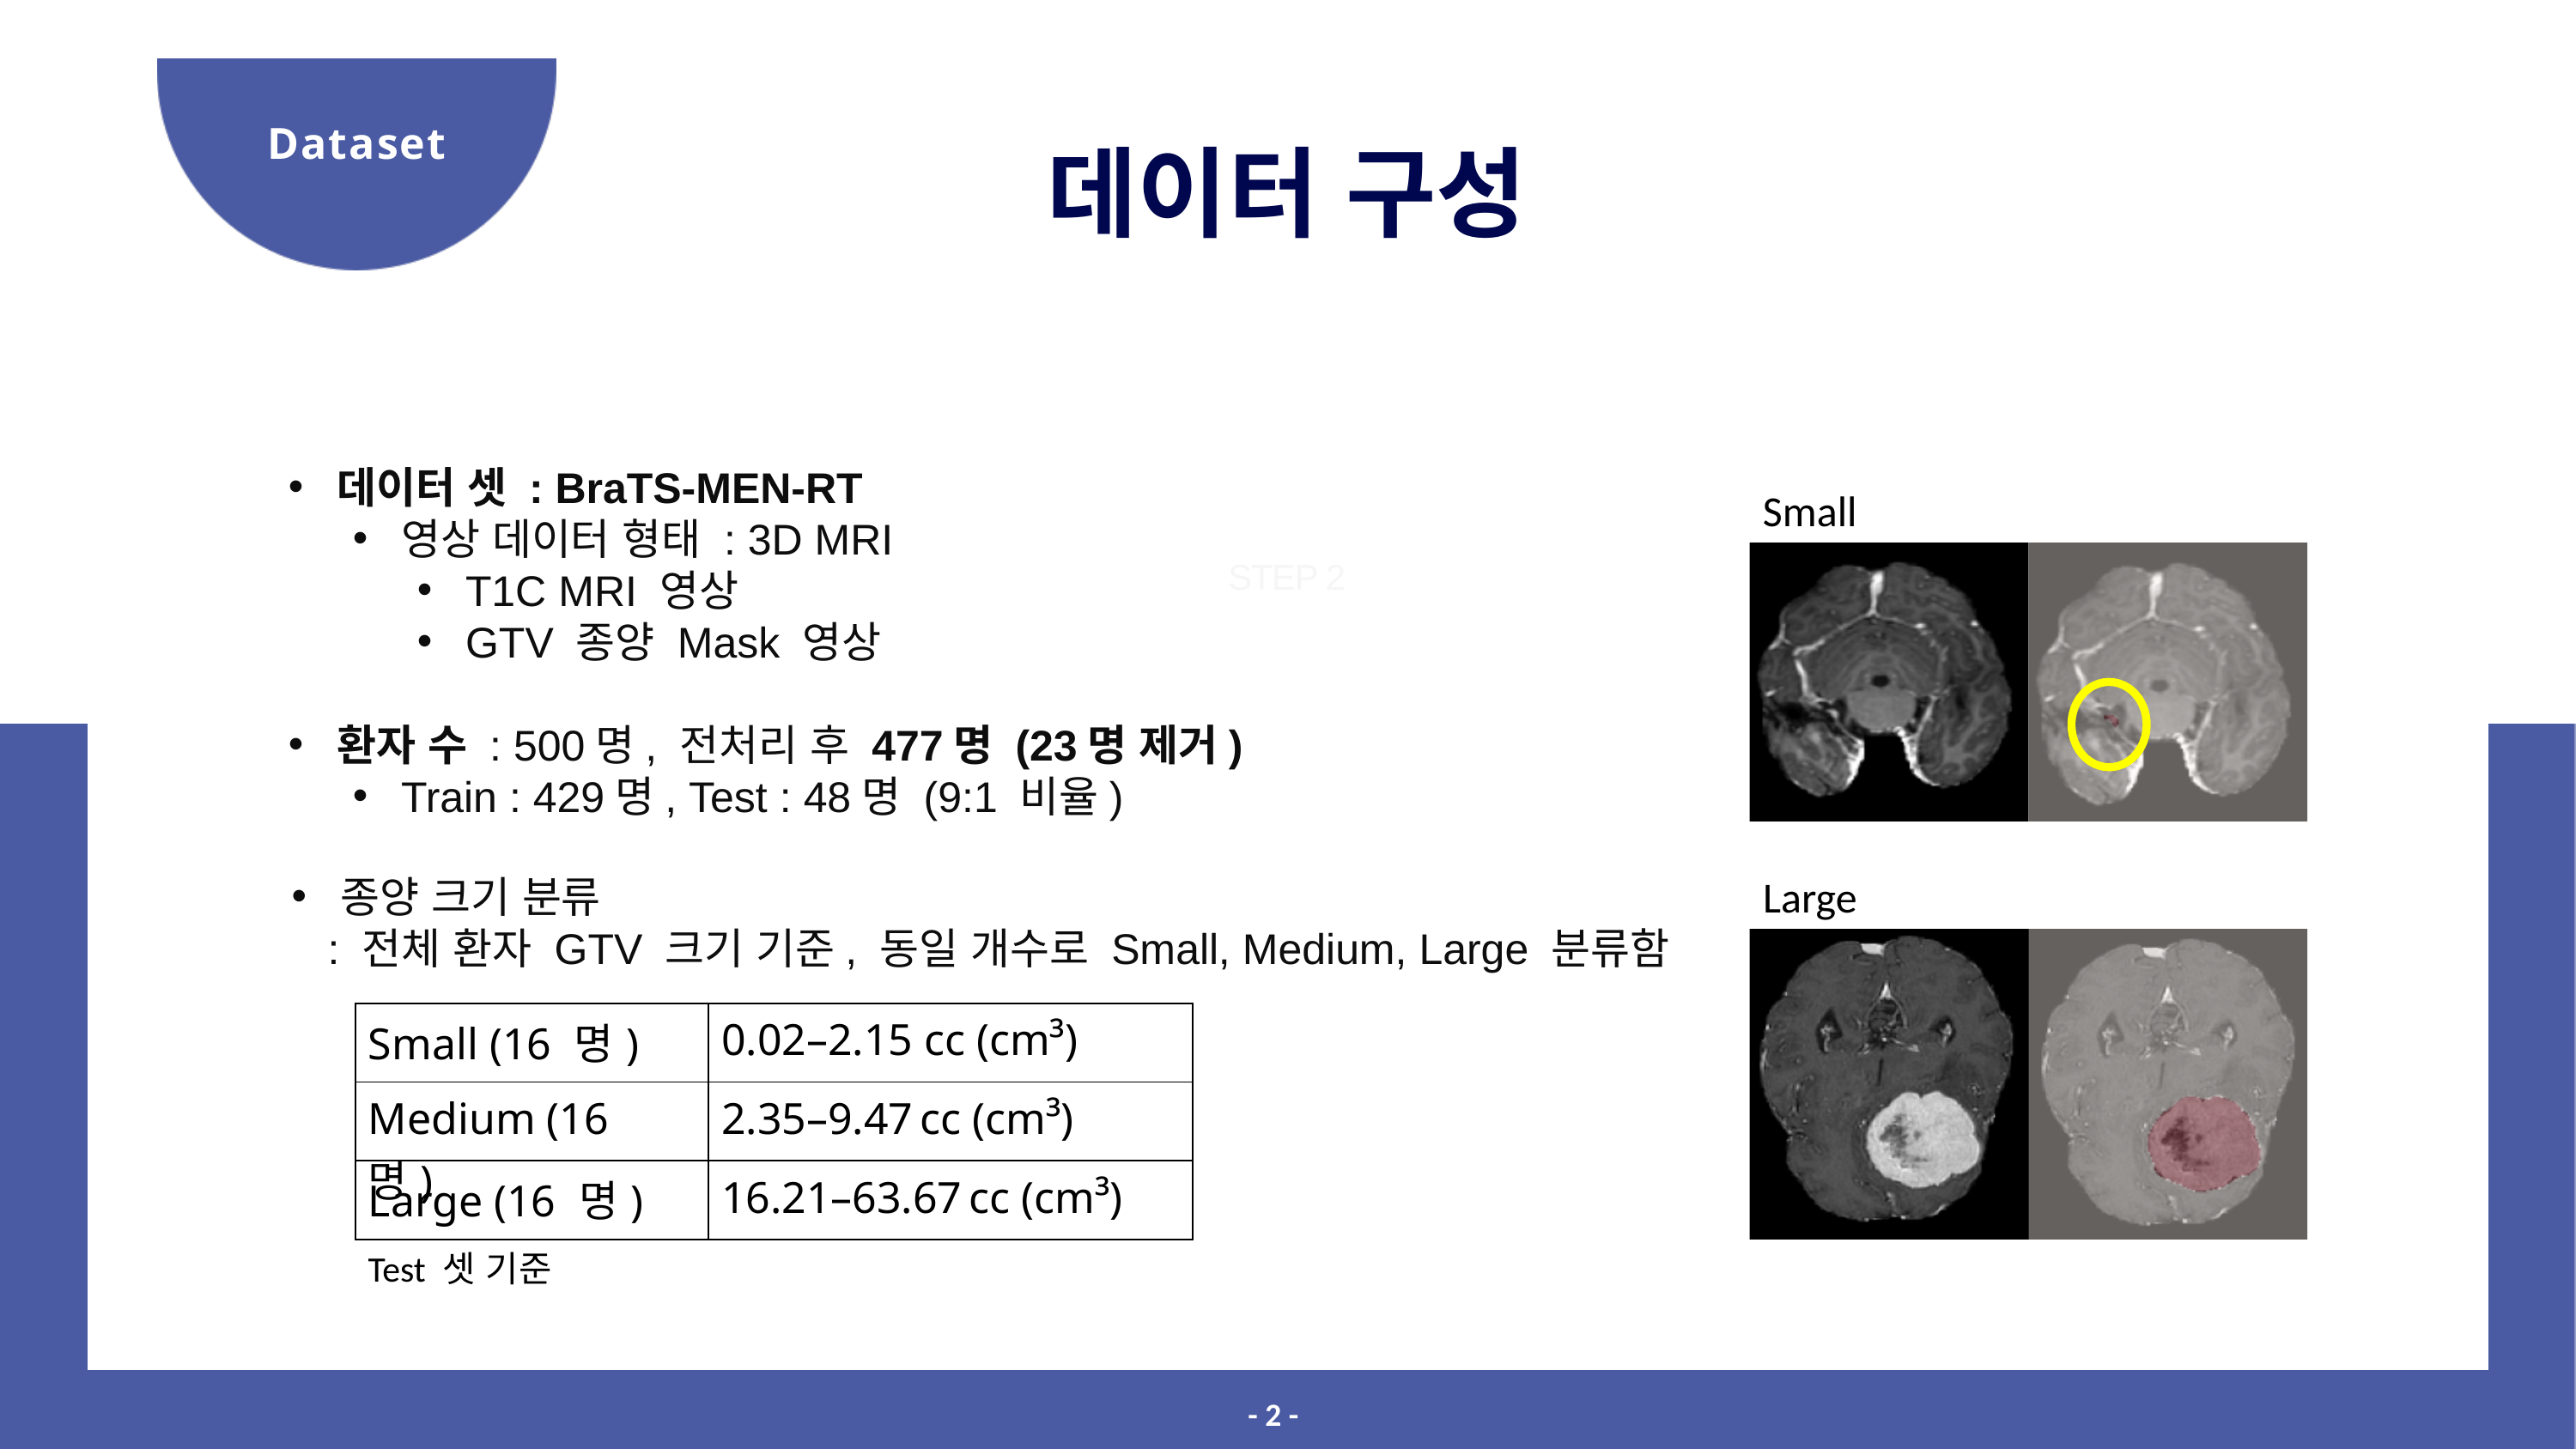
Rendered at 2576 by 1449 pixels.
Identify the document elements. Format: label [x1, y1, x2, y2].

text_box [1749, 542, 2308, 822]
text_box [1749, 929, 2308, 1240]
picture [0, 58, 2576, 1449]
